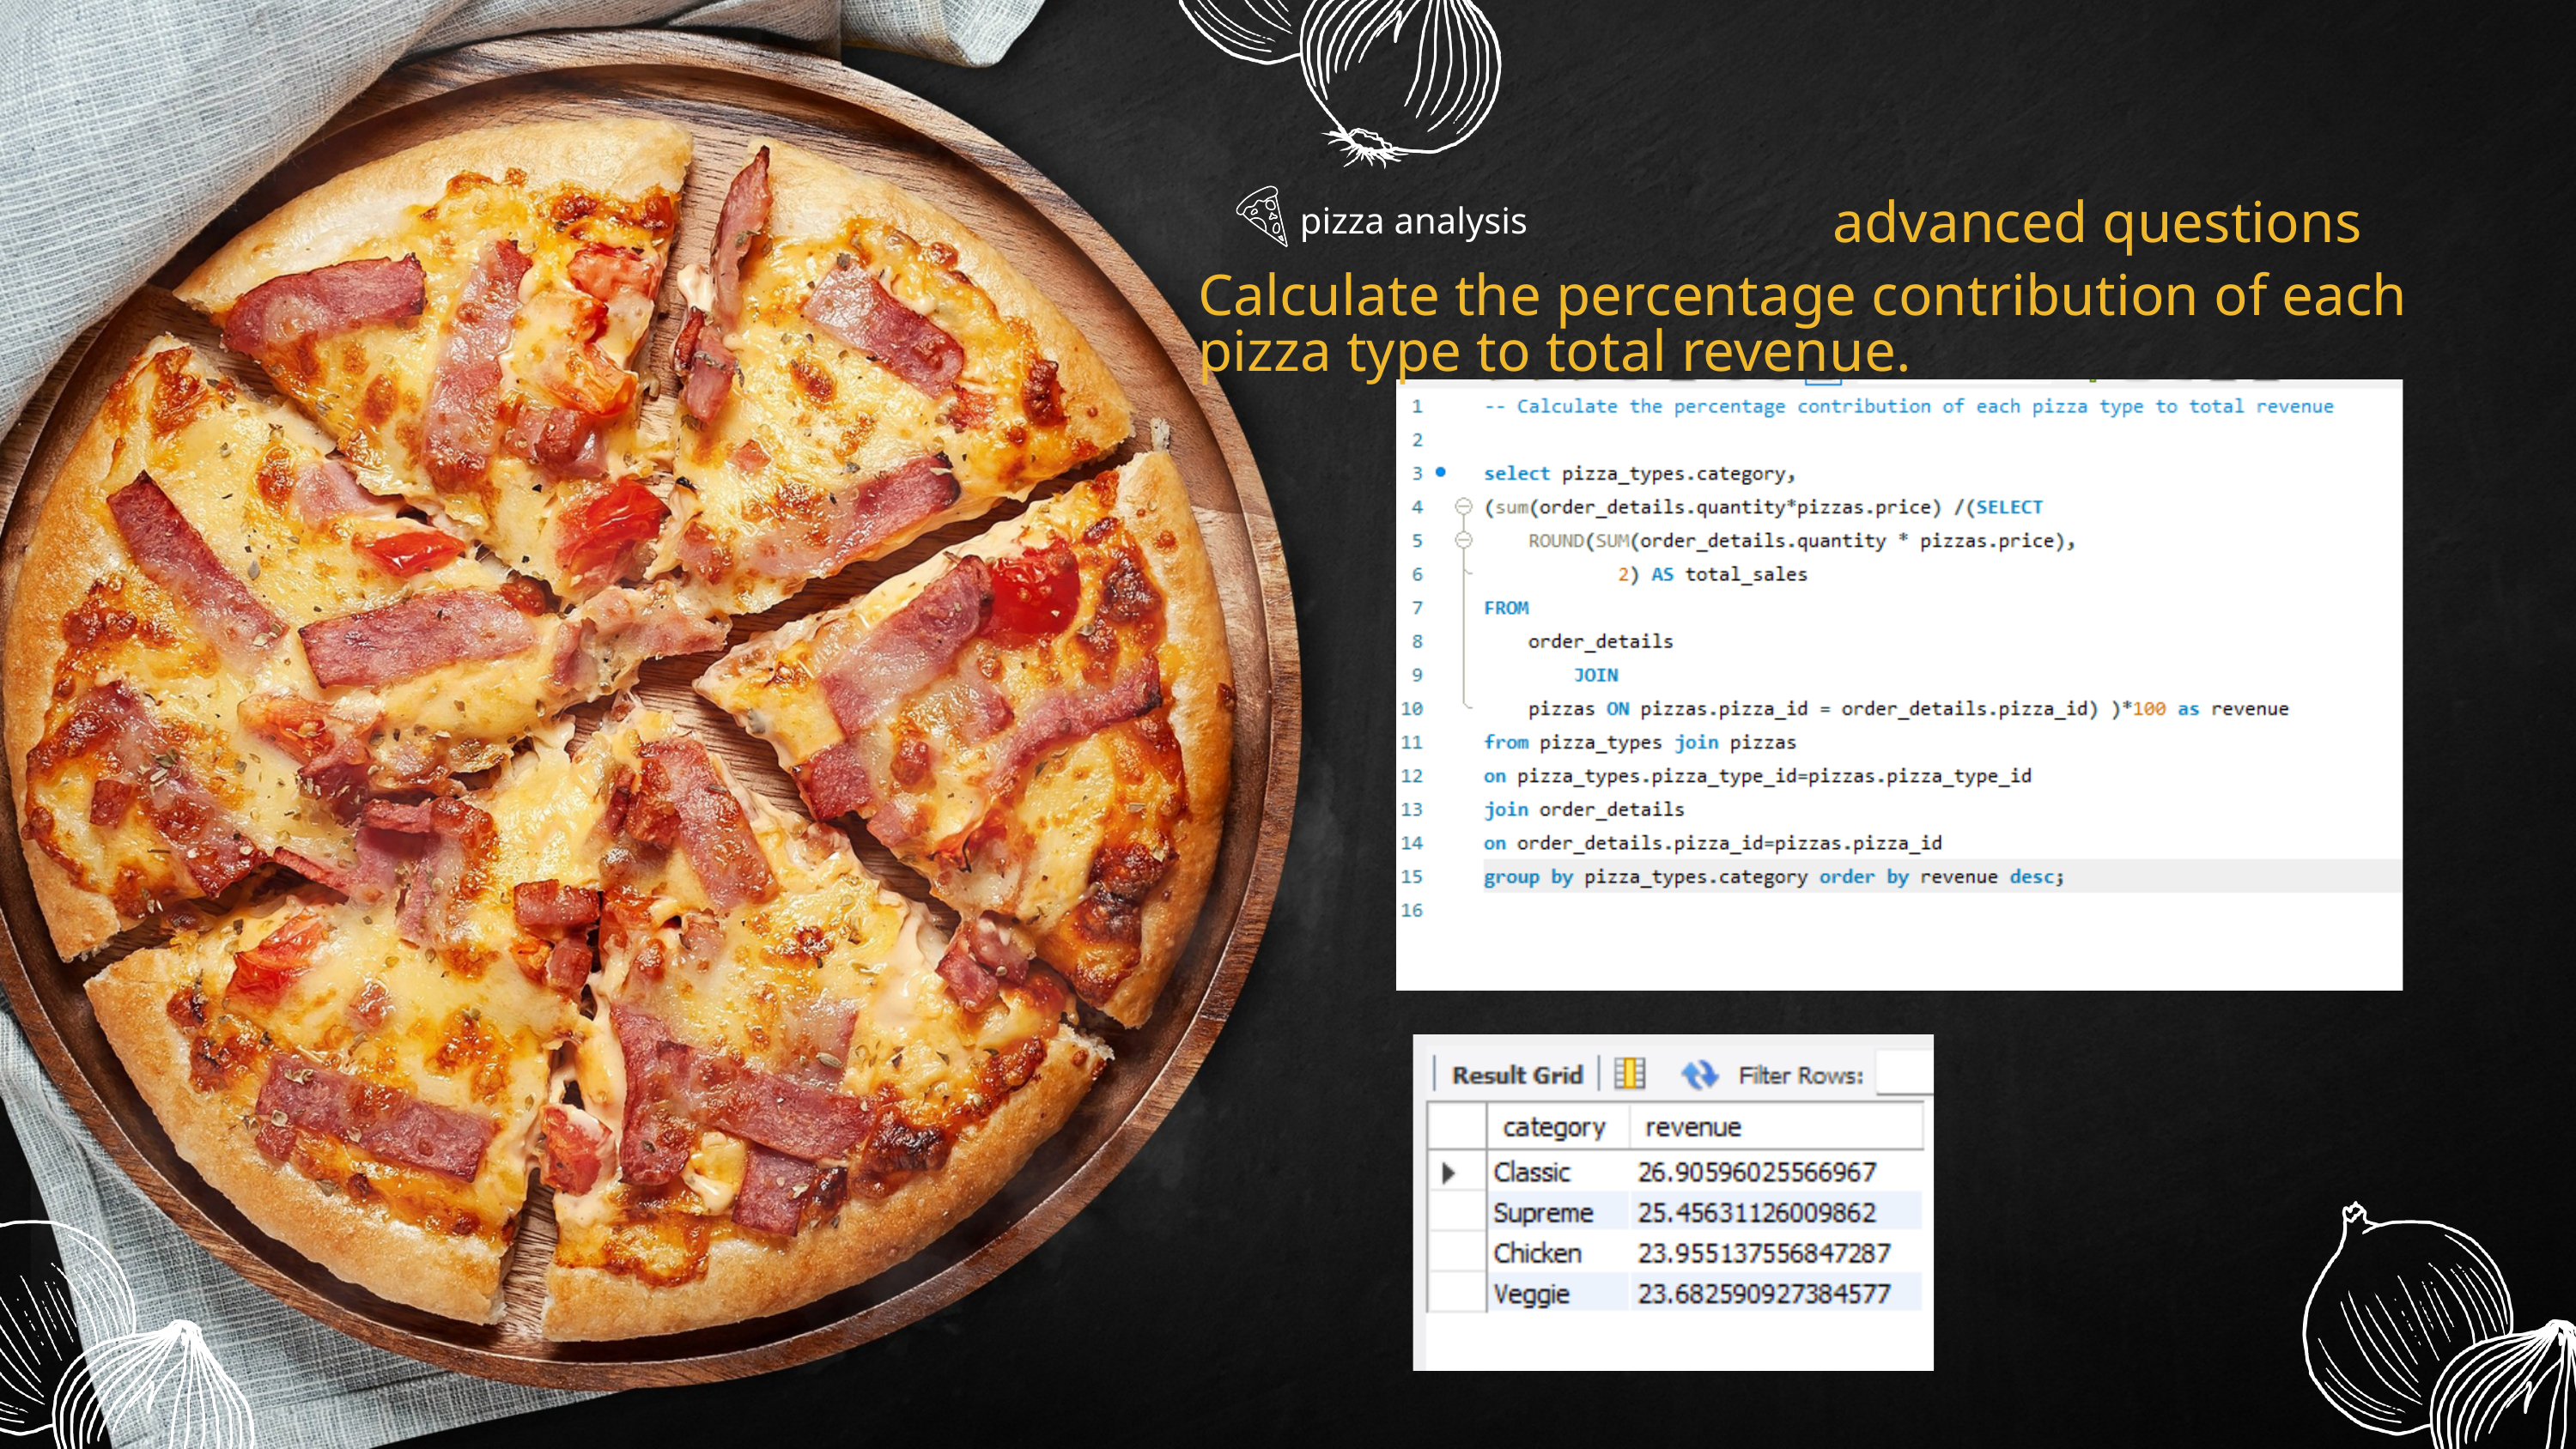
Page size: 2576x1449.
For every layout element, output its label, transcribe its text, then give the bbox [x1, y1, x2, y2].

text_box pizza analysis [1299, 205, 1621, 242]
text_box advanced questions [1832, 197, 2576, 254]
text_box [1396, 383, 2403, 991]
text_box [0, 1201, 255, 1449]
text_box [2302, 1201, 2576, 1449]
text_box [1413, 1034, 1935, 1371]
text_box [1172, 0, 1502, 169]
text_box Calculate the percentage contribution of each pizza type to total revenue. [1198, 270, 2551, 383]
text_box [1236, 185, 1288, 247]
text_box [0, 0, 2576, 1449]
